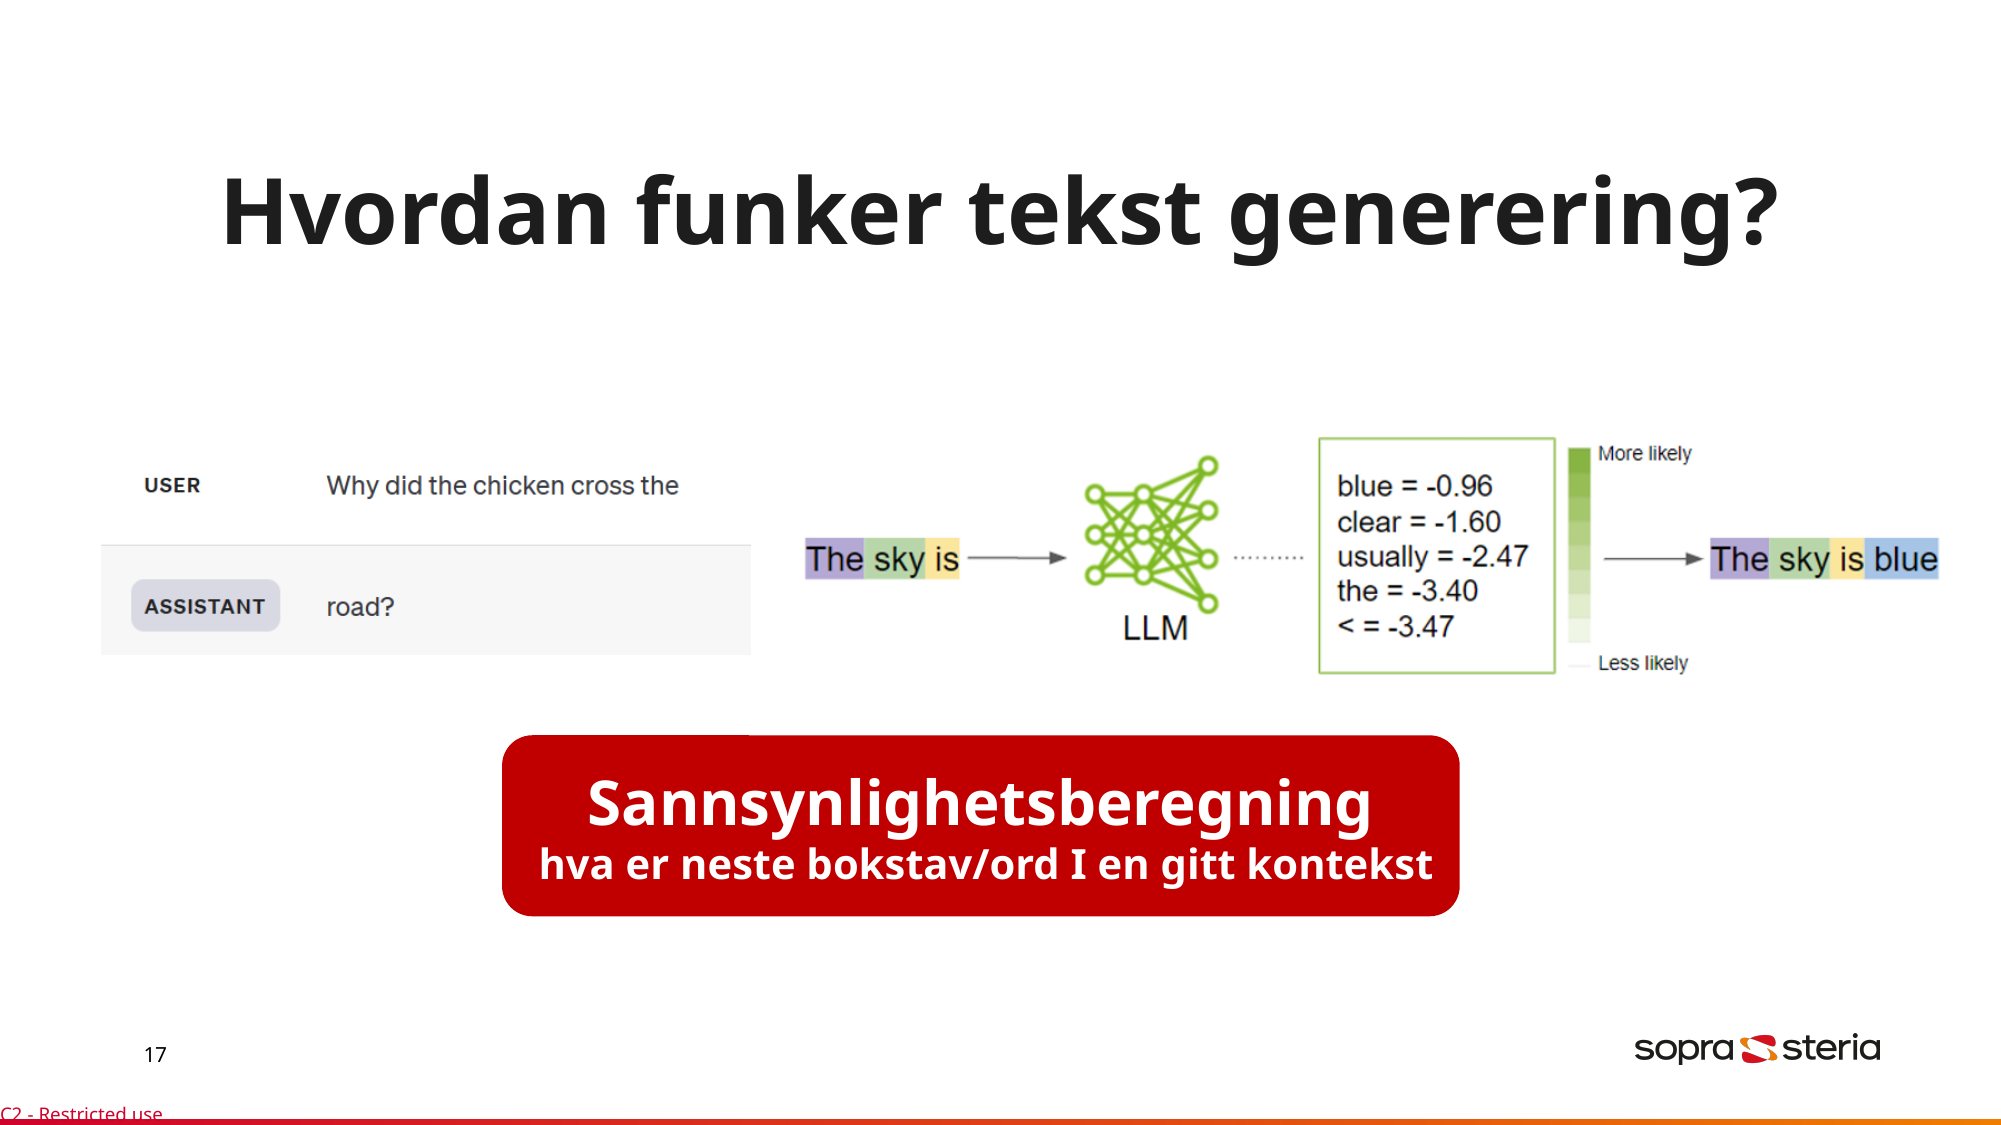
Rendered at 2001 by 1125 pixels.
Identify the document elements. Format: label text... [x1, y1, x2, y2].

text_box Sannsynlighetsberegning hva er neste bokstav/ord I en gitt kontekst [500, 734, 1461, 918]
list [801, 396, 1944, 680]
picture [99, 420, 751, 655]
title Hvordan funker tekst generering? [82, 64, 1918, 272]
picture [1635, 1033, 1880, 1065]
